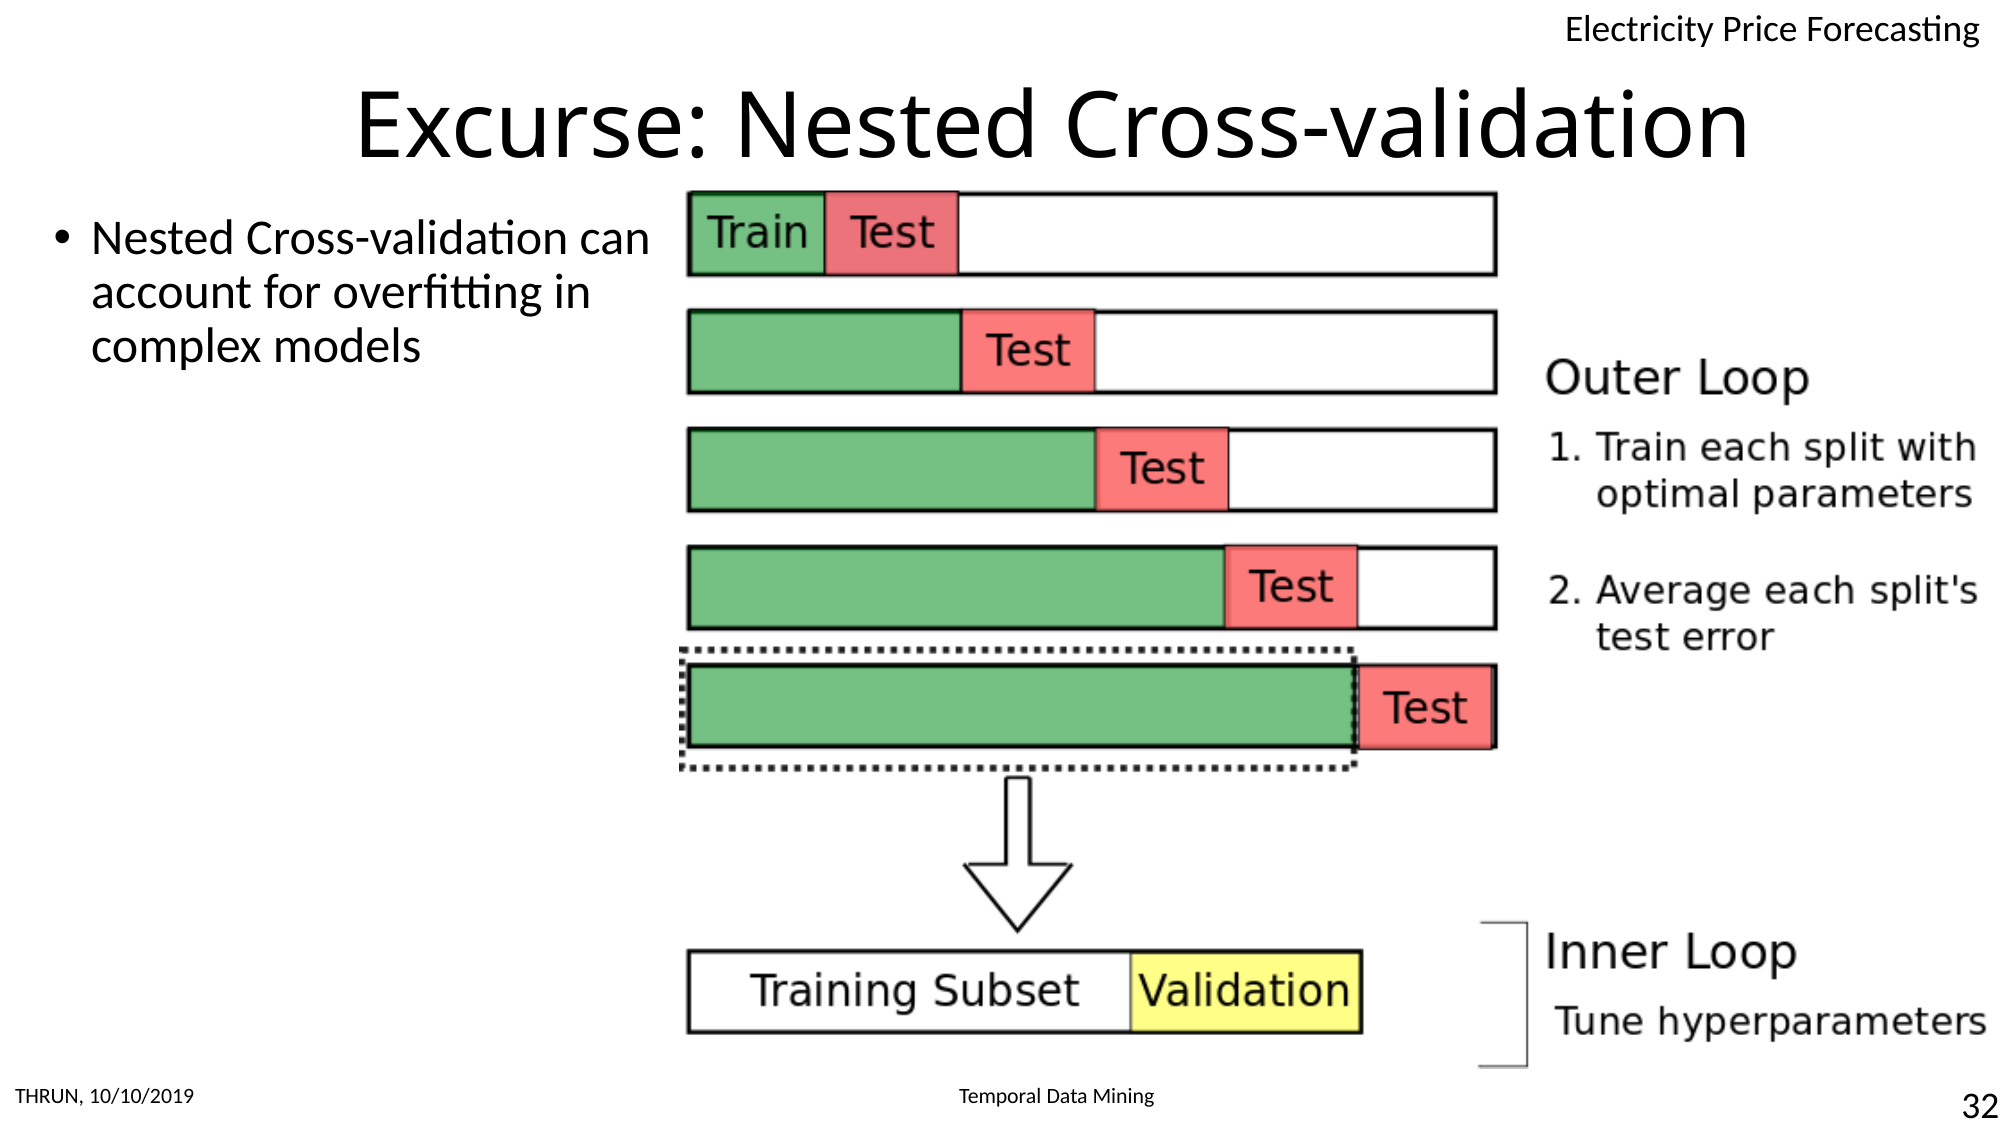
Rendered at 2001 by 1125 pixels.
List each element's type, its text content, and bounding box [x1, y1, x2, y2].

list Nested Cross-validation can account for overfitting in complex models [38, 204, 667, 1069]
picture [679, 80, 1988, 1069]
title Excurse: Nested Cross-validation [338, 56, 2000, 200]
